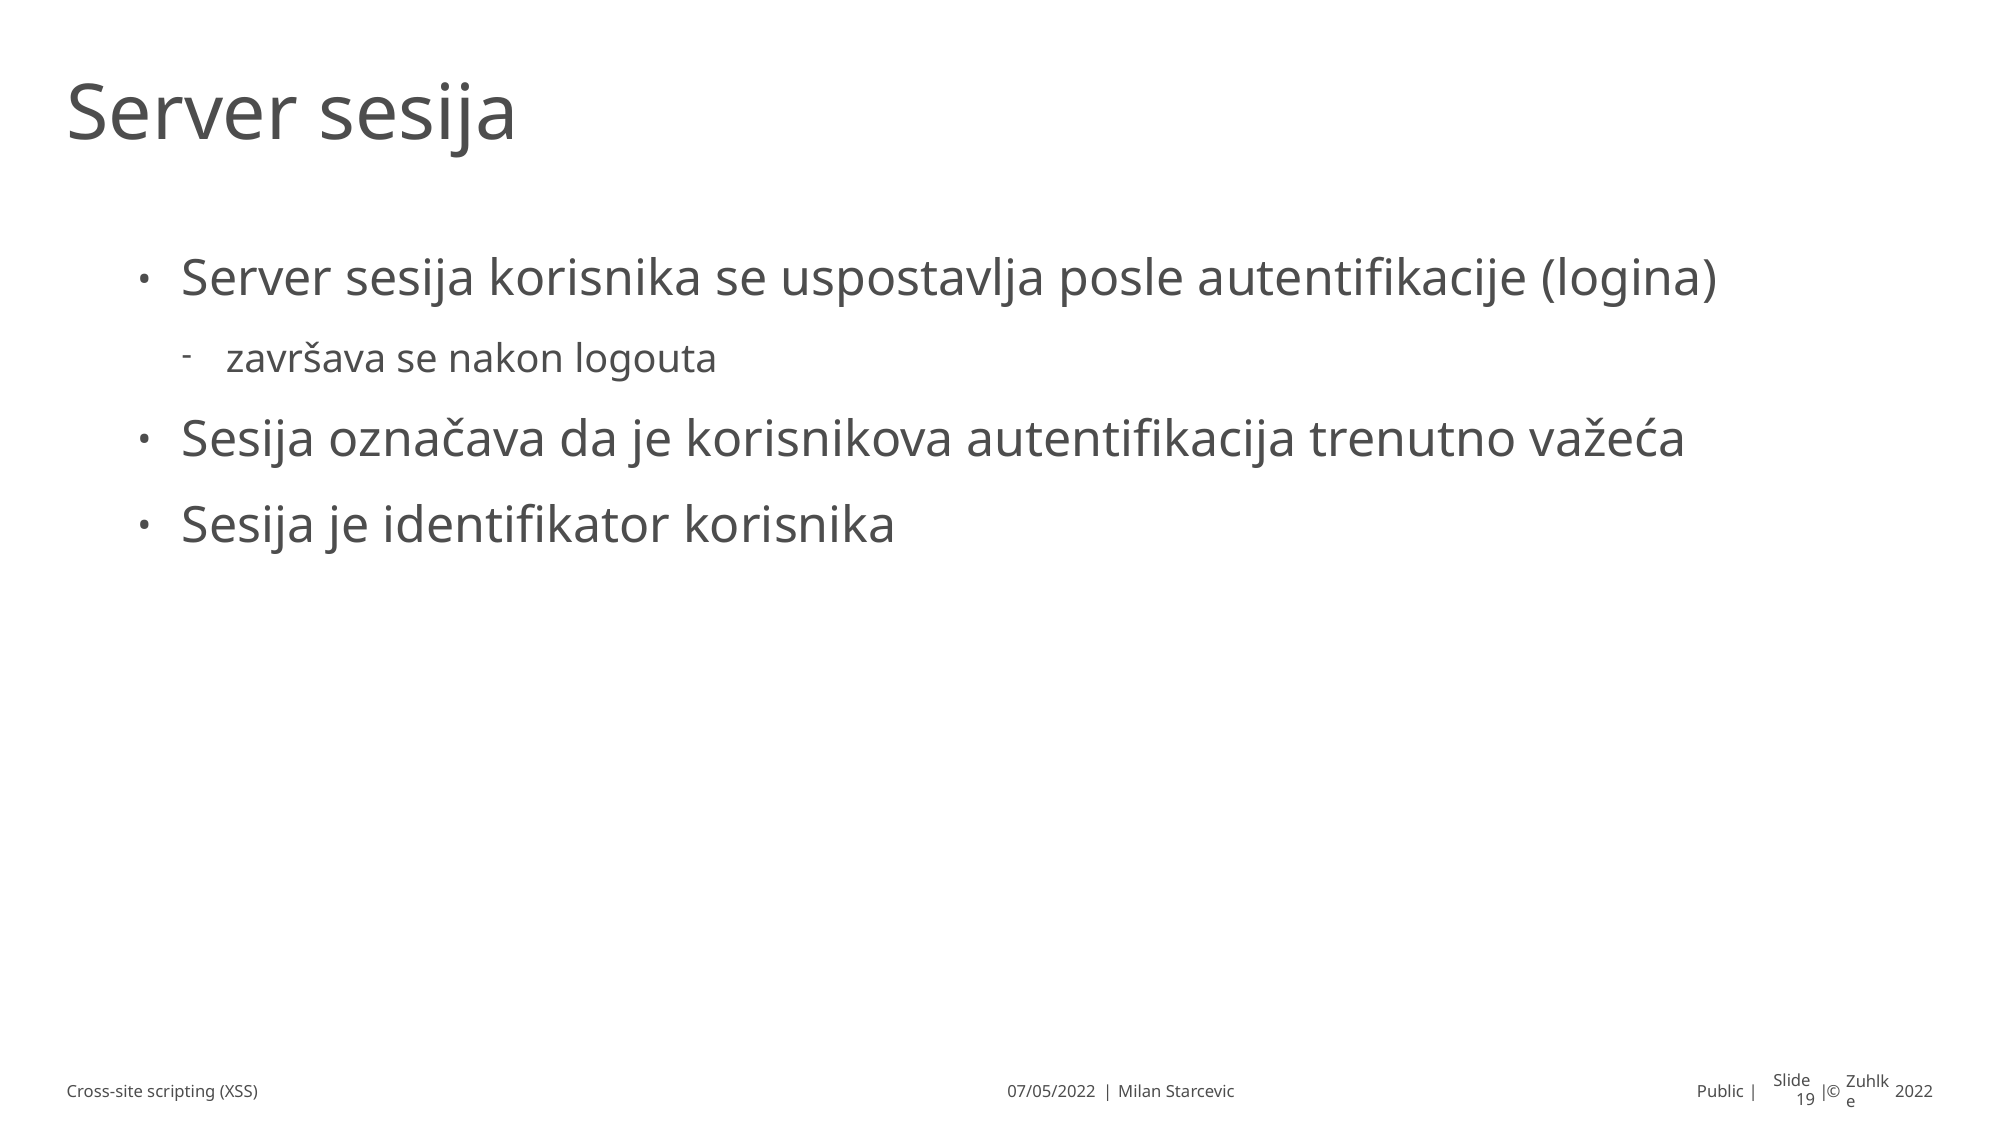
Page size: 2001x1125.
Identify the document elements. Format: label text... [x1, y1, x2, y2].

title Server sesija [66, 66, 1934, 177]
list Server sesija korisnika se uspostavlja posle autentifikacije (logina) završava se nakon logouta Sesija označava da je korisnikova autentifikacija trenutno važeća Sesija je identifikator korisnika [137, 248, 1863, 963]
